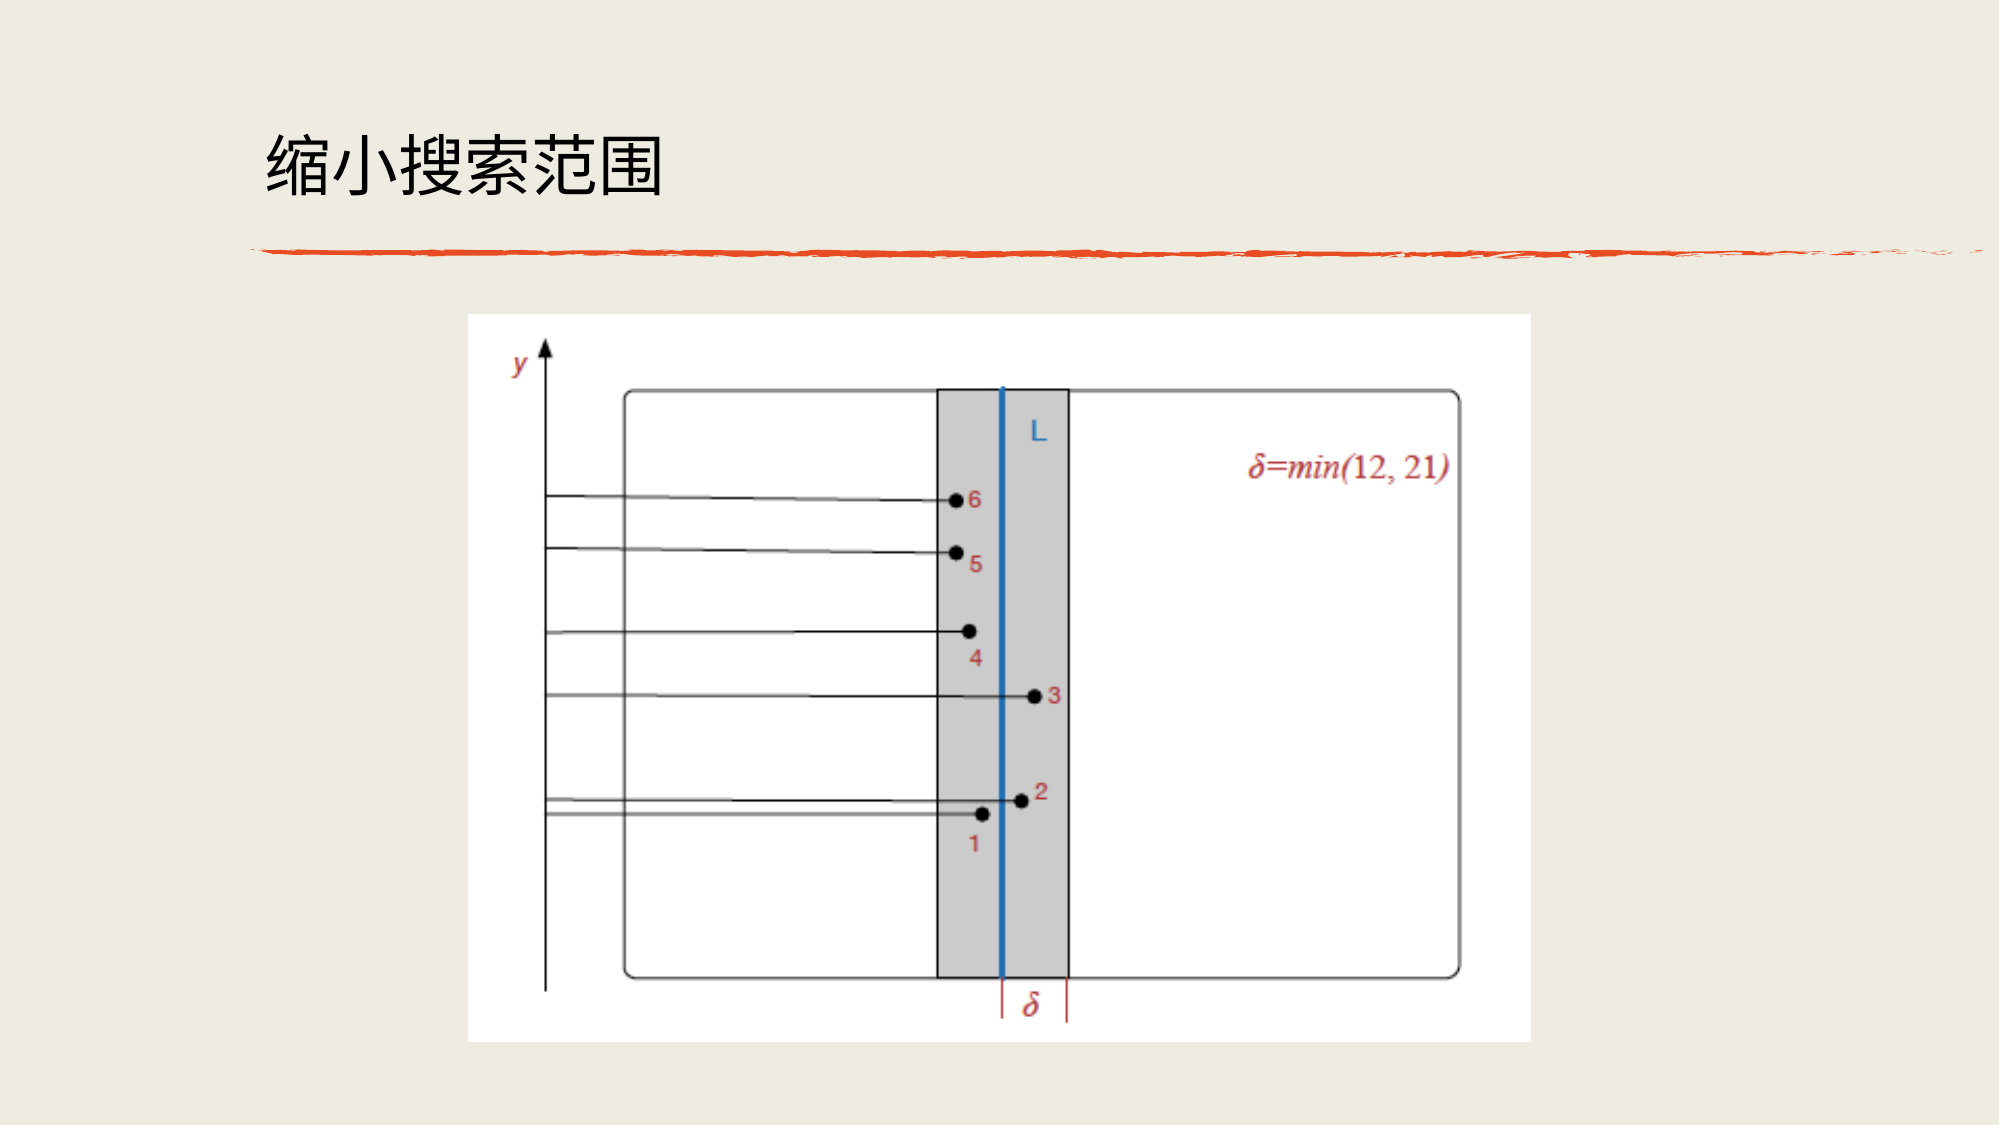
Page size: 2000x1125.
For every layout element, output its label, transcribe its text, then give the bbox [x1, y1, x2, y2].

picture [468, 314, 1531, 1042]
title 缩小搜索范围 [249, 45, 1750, 213]
